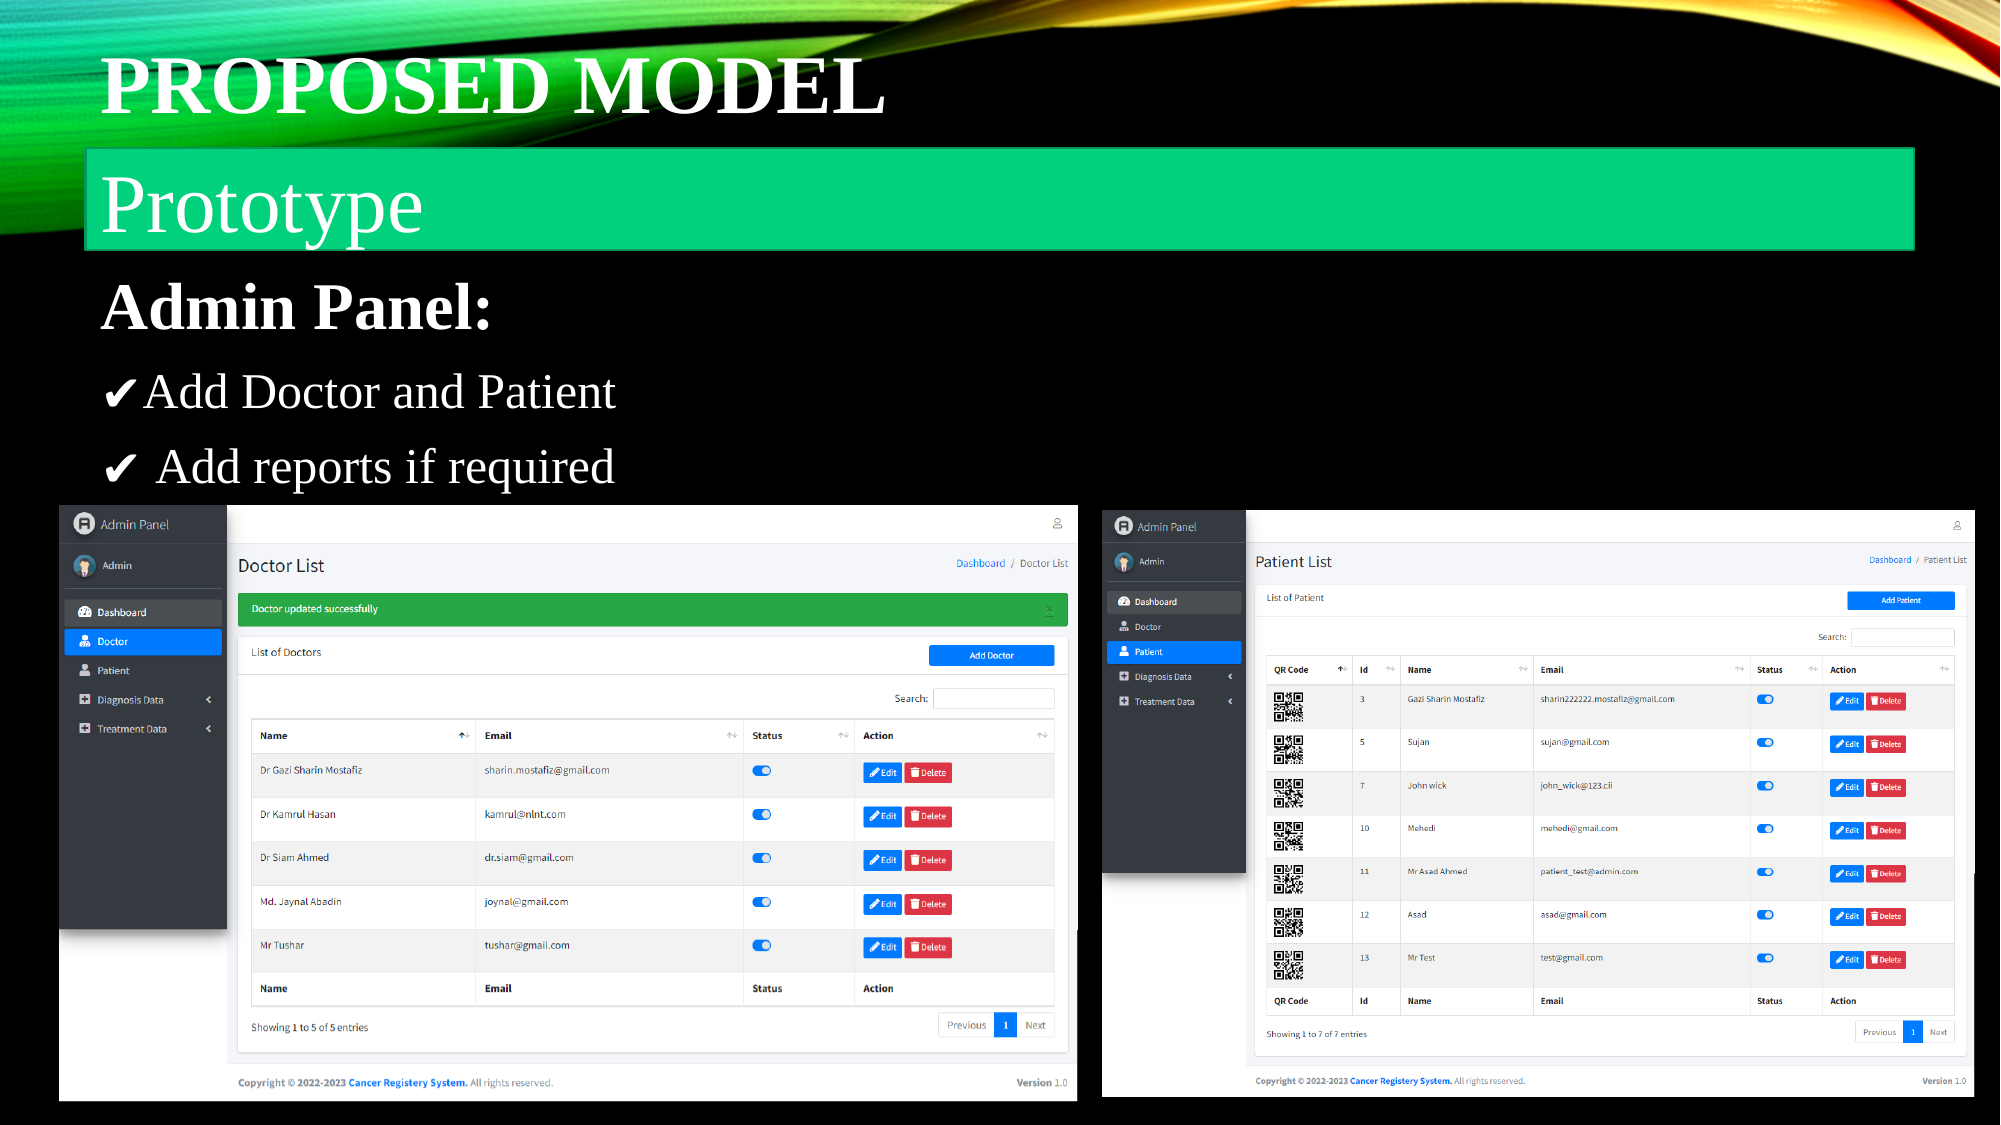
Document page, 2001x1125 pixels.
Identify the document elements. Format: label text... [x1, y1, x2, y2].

picture [59, 505, 1079, 1102]
text_box Admin Panel: Add Doctor and Patient Add reports if required [85, 264, 932, 504]
text_box Prototype [85, 147, 1915, 250]
picture [1102, 510, 1976, 1097]
picture [0, 0, 2000, 237]
title PROPOSED MODEL [85, 59, 1460, 147]
